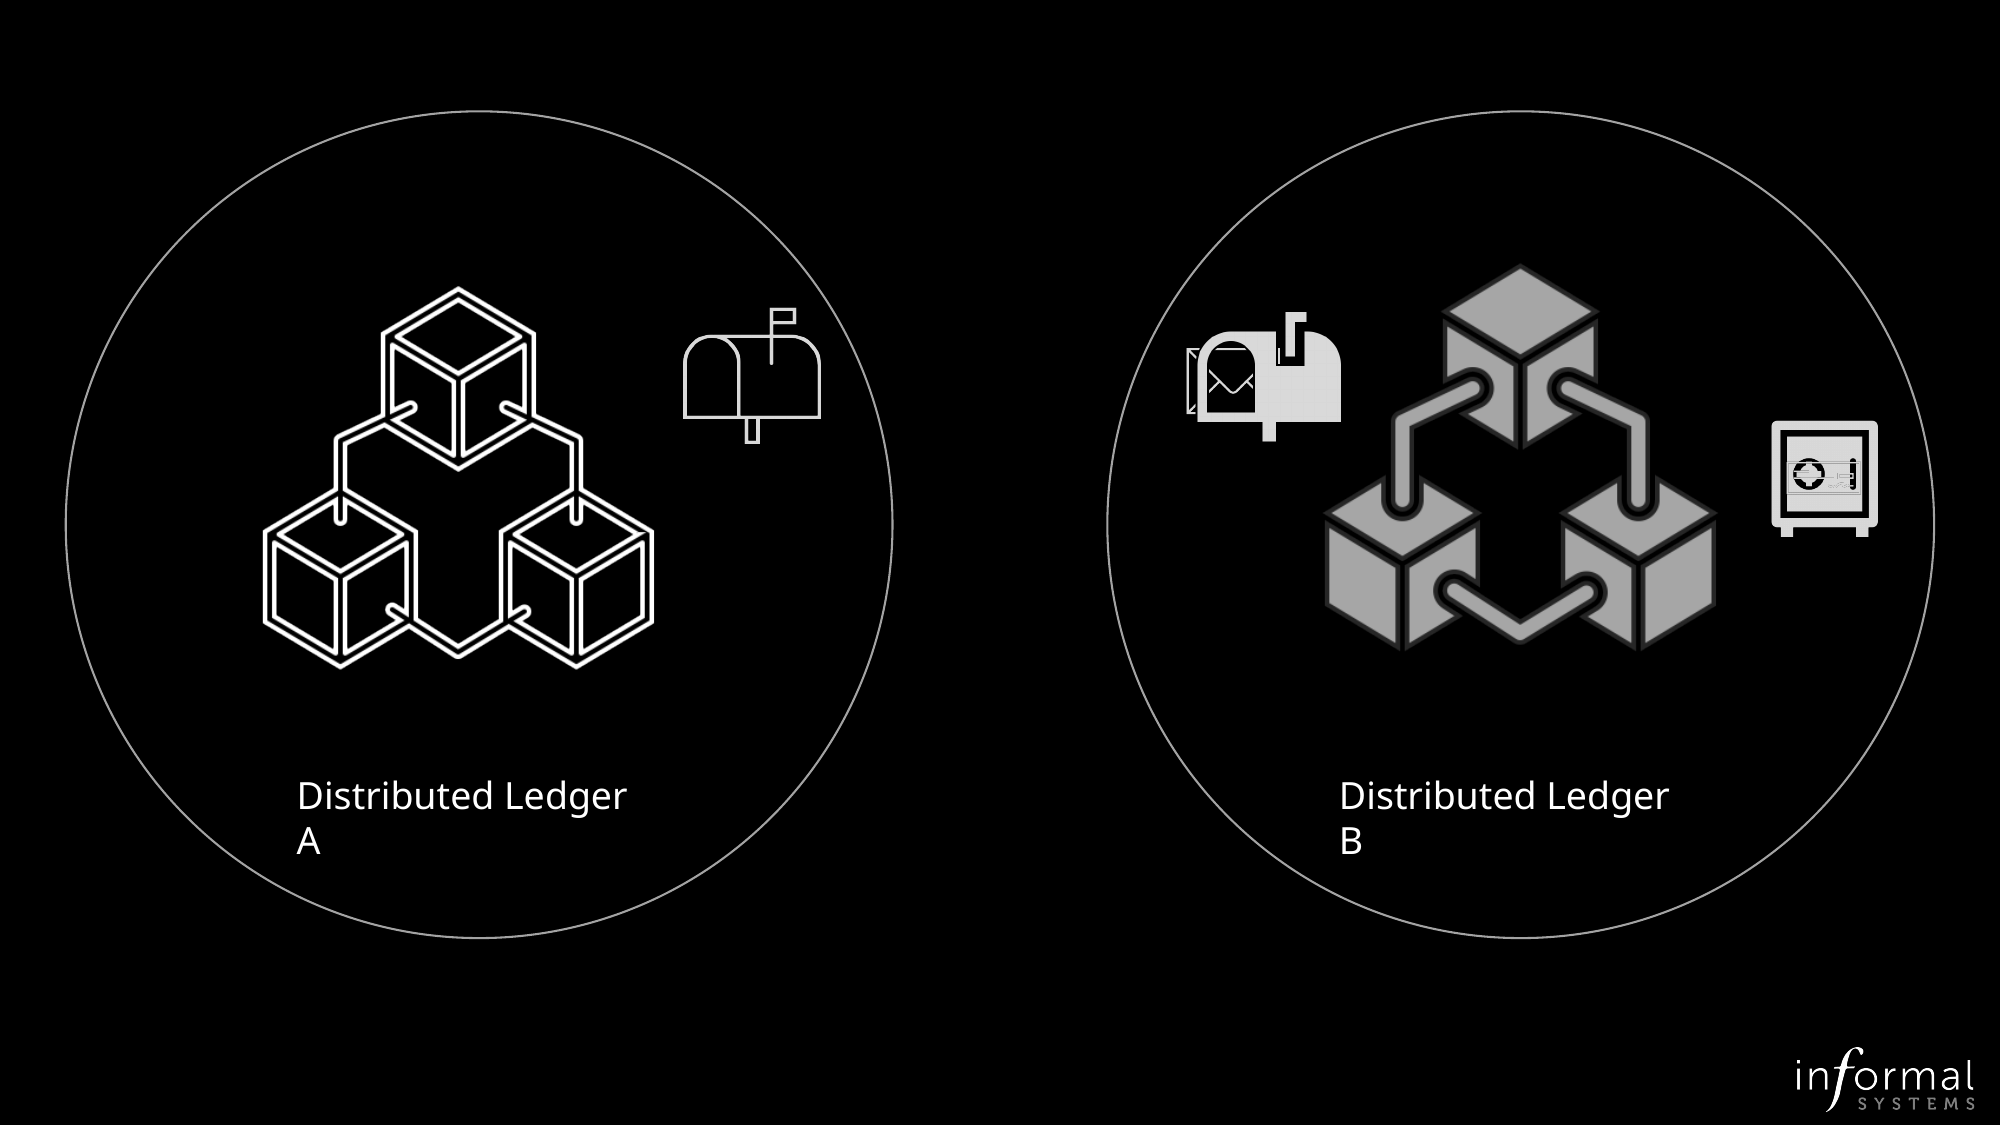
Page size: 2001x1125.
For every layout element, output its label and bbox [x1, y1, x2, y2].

picture [232, 252, 844, 705]
picture [1797, 1043, 1975, 1116]
picture [1749, 403, 1900, 554]
text_box [1106, 110, 1936, 940]
picture [1173, 233, 1747, 685]
text_box [64, 110, 894, 940]
